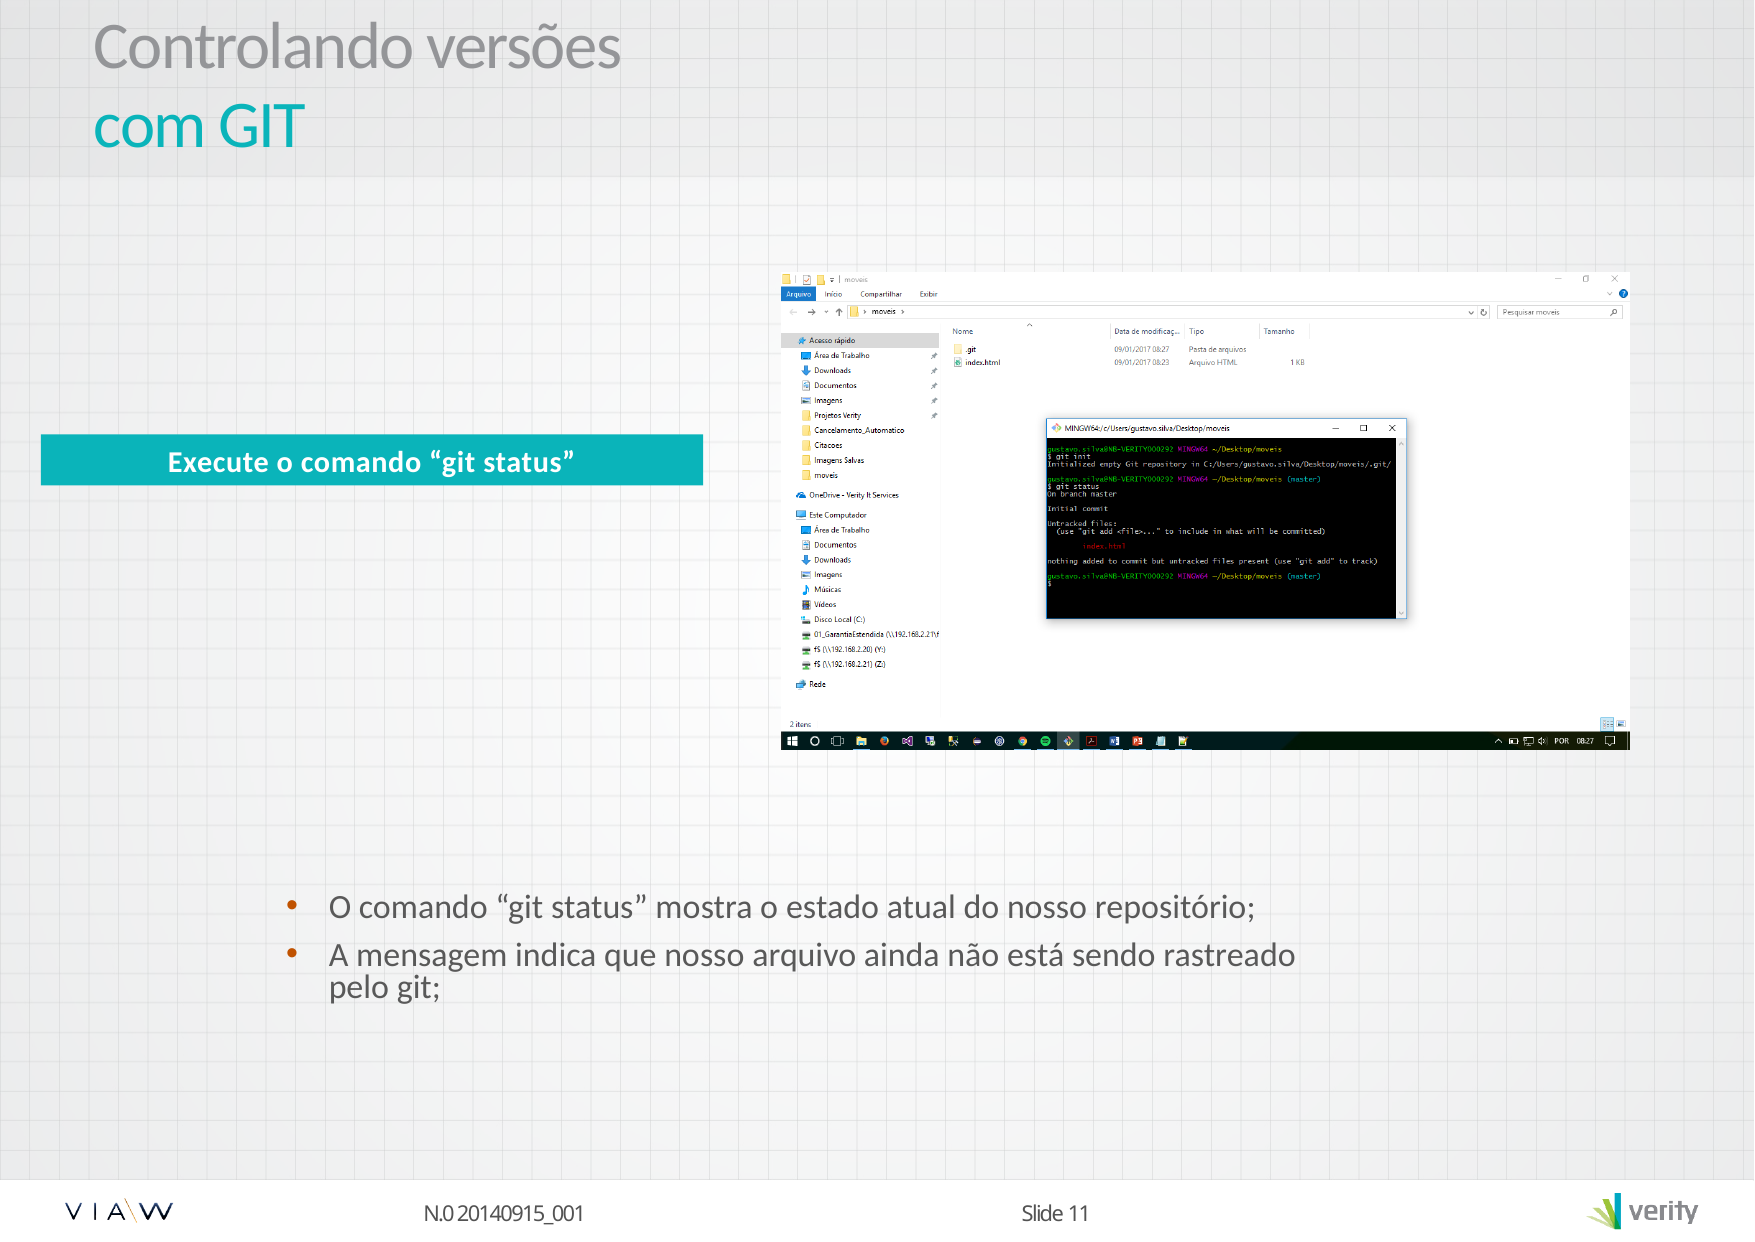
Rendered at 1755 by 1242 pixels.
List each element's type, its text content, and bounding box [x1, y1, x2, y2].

text_box O comando “git status” mostra o estado atual do nosso repositório; A mensagem indica que nosso arquivo ainda não está sendo rastreado pelo git; [271, 885, 1360, 1090]
picture [64, 1197, 174, 1223]
picture [0, 0, 1754, 1180]
text_box Execute o comando “git status” [40, 434, 704, 486]
picture [1573, 1181, 1714, 1233]
